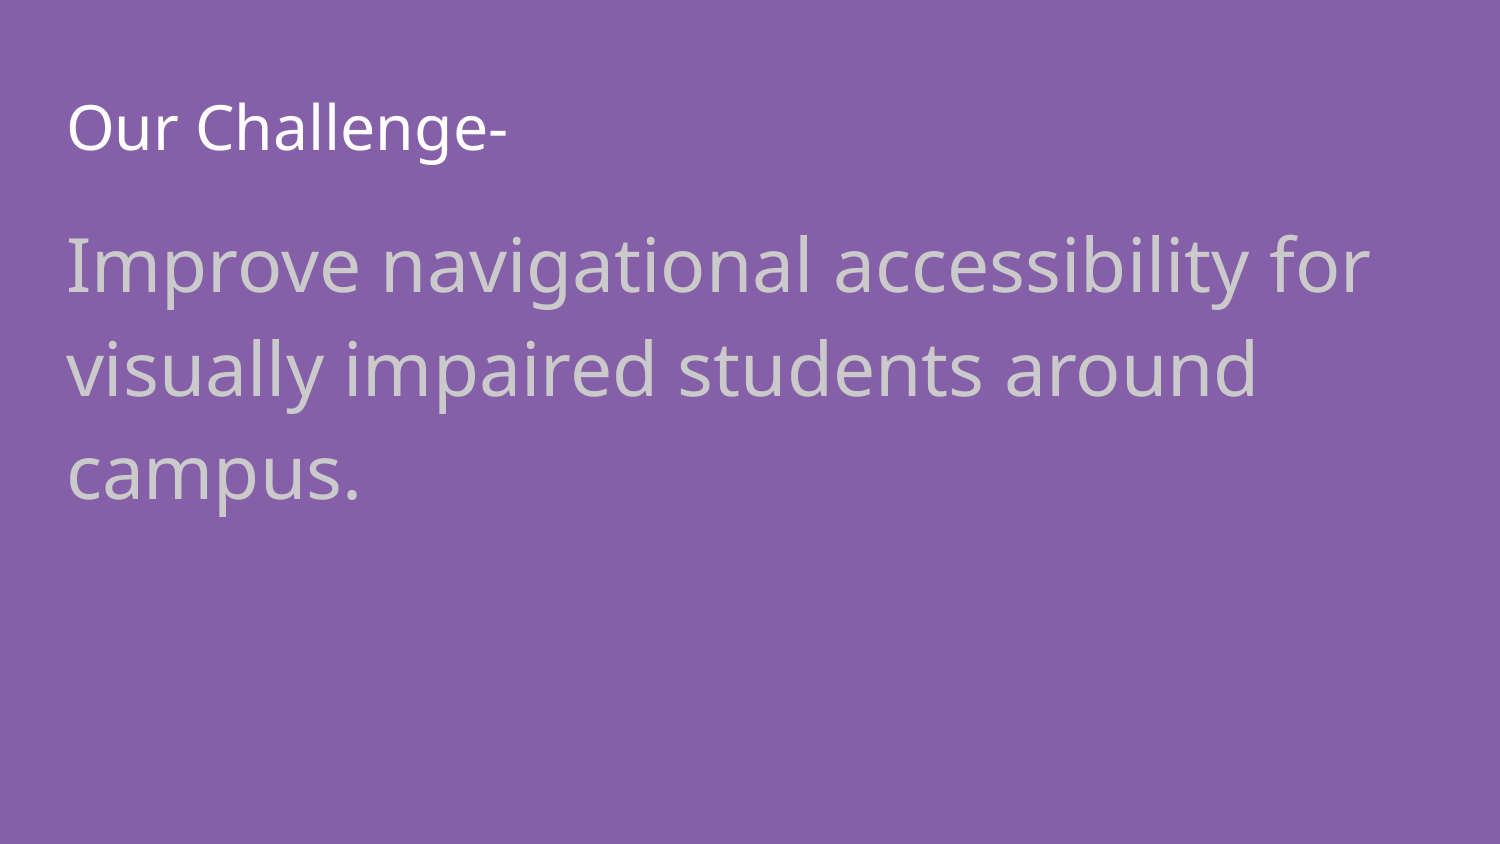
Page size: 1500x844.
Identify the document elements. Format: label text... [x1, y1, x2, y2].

list Improve navigational accessibility for visually impaired students around campus. [51, 189, 1449, 750]
title Our Challenge- [51, 72, 1449, 167]
